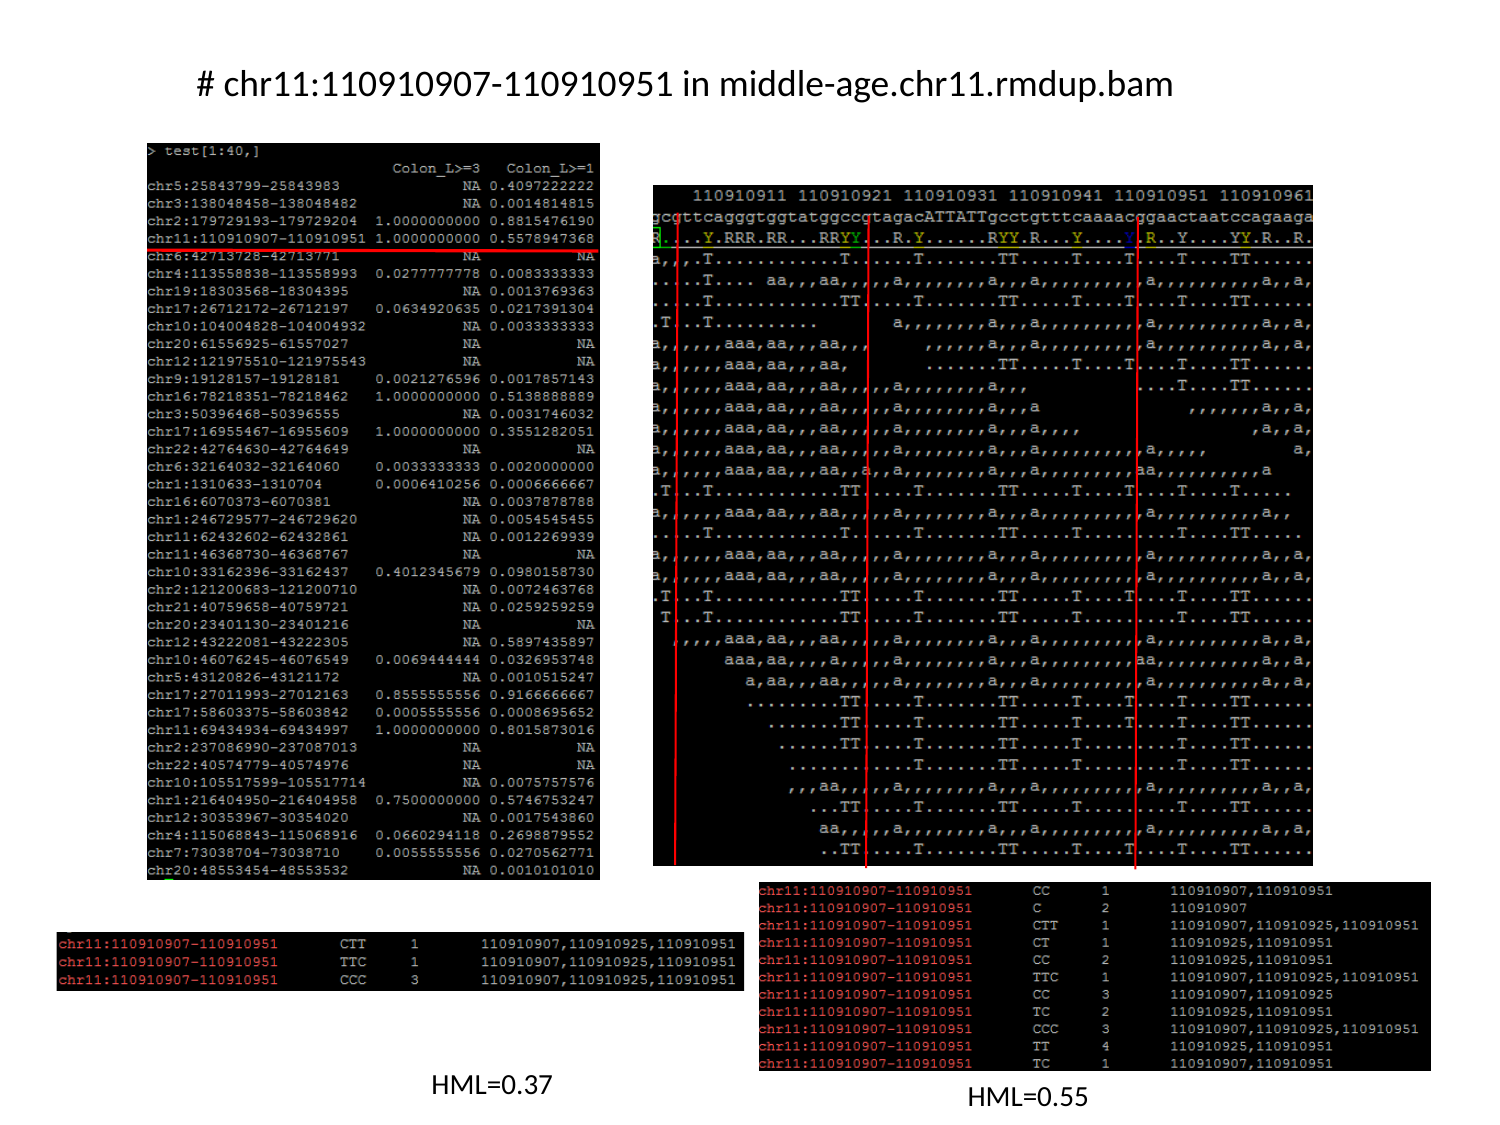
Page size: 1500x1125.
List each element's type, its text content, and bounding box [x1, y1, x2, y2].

text_box HML=0.55 [952, 1071, 1138, 1120]
picture [147, 143, 600, 880]
picture [759, 882, 1431, 1071]
text_box HML=0.37 [416, 1057, 574, 1108]
text_box # chr11:110910907-110910951 in middle-age.chr11.rmdup.bam [181, 51, 1500, 112]
picture [653, 185, 1313, 866]
picture [56, 932, 745, 991]
